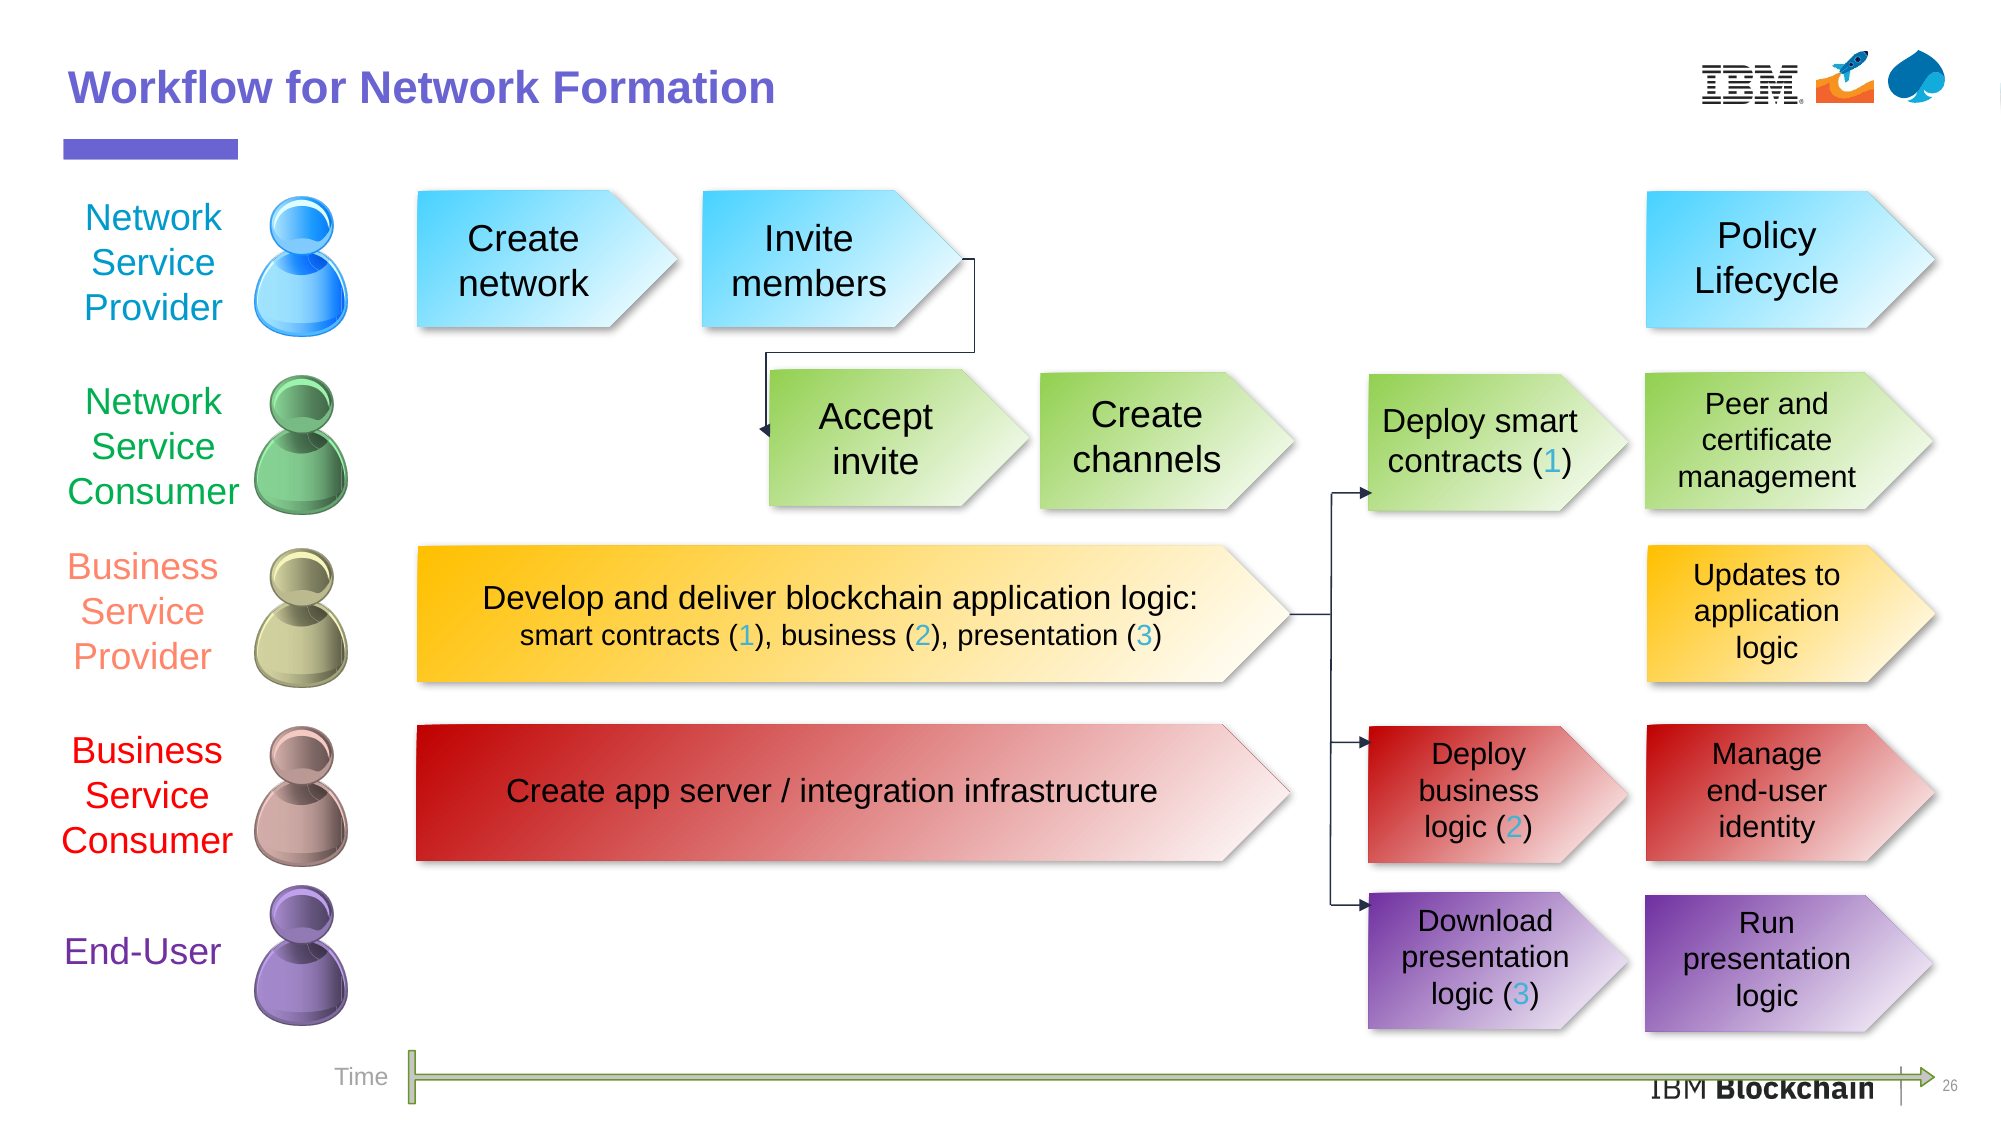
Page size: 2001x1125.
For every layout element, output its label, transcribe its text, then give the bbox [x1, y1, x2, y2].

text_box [1644, 894, 1933, 1032]
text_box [408, 190, 677, 328]
text_box Business Service Consumer [26, 718, 269, 869]
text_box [769, 335, 963, 438]
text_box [1377, 726, 1629, 863]
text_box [1368, 892, 1629, 1030]
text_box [254, 548, 348, 689]
text_box Network Service Provider [38, 185, 269, 336]
text_box Network Service Consumer [38, 369, 269, 520]
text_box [1034, 372, 1294, 510]
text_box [254, 196, 348, 337]
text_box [1289, 492, 1373, 906]
text_box [406, 1098, 418, 1106]
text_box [254, 374, 348, 515]
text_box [760, 369, 1030, 506]
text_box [254, 885, 348, 1026]
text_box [416, 724, 1284, 861]
text_box [406, 1048, 418, 1053]
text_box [417, 545, 1284, 683]
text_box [254, 726, 348, 867]
text_box Time [319, 1053, 429, 1098]
text_box Workflow for Network Formation [67, 68, 1515, 113]
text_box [1644, 372, 1933, 510]
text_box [1646, 191, 1935, 328]
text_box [1646, 724, 1935, 861]
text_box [1361, 373, 1629, 511]
text_box End-User [39, 919, 247, 980]
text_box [693, 190, 963, 328]
picture [1816, 45, 1874, 103]
text_box Business Service Provider [27, 534, 258, 685]
text_box [429, 1065, 1937, 1089]
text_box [1647, 545, 1936, 682]
